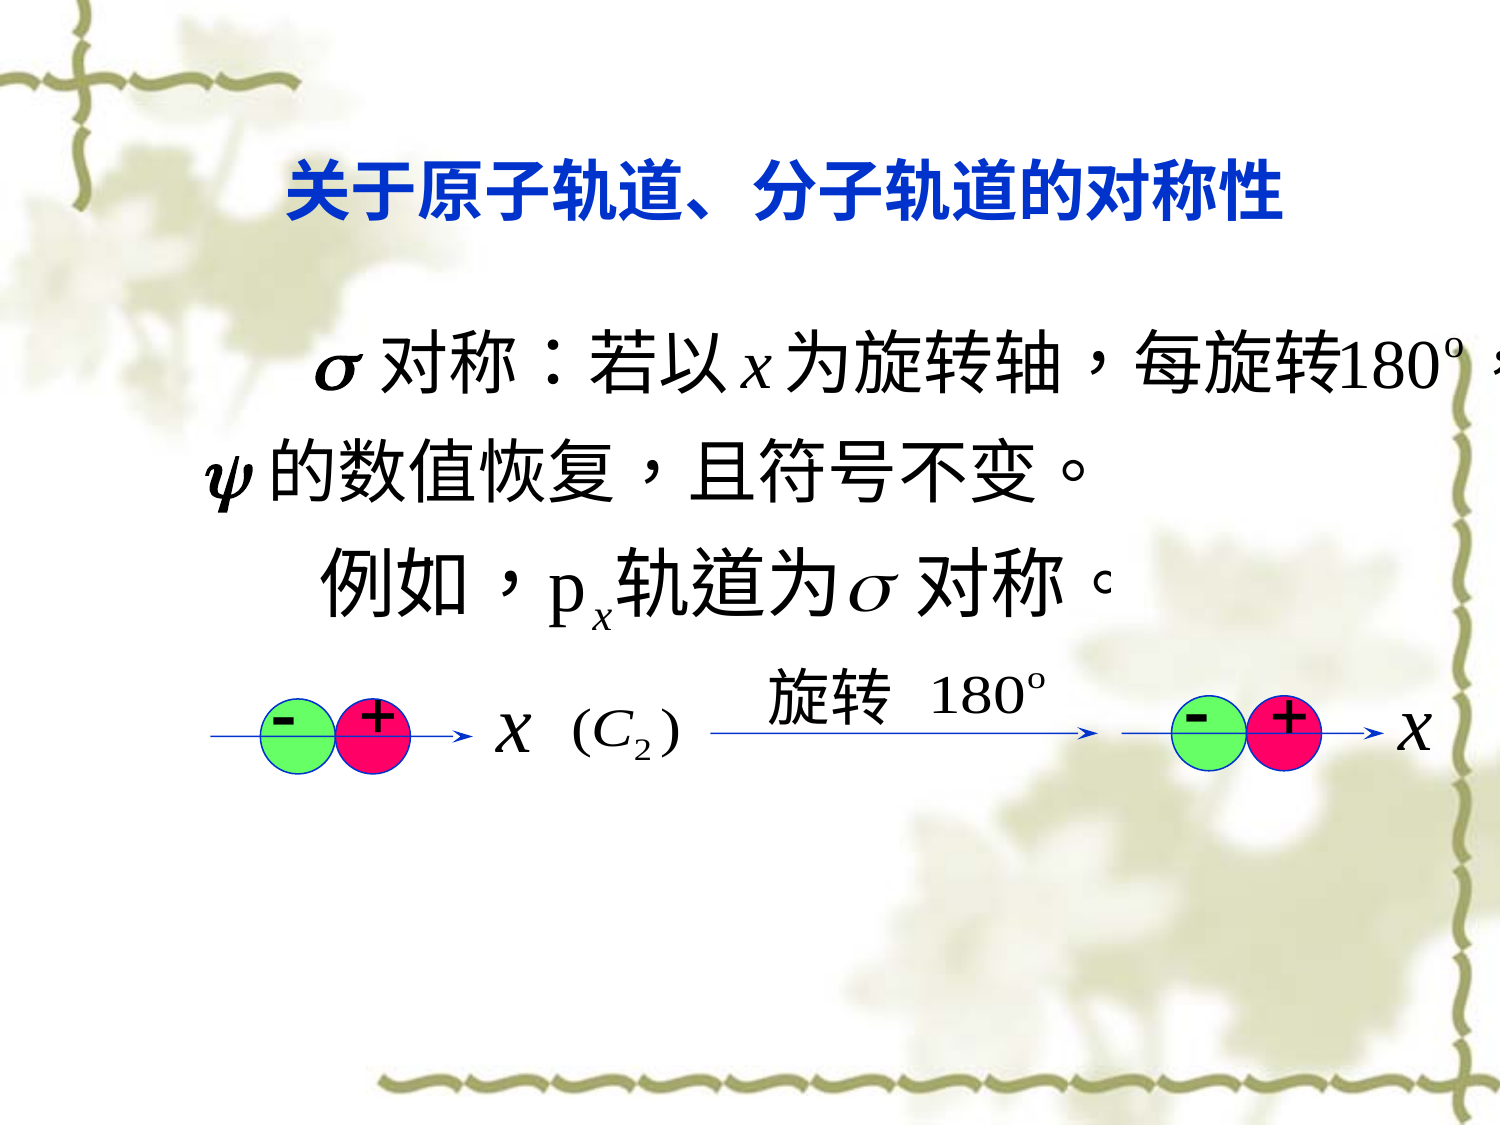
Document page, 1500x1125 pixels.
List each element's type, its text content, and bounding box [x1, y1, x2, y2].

text_box 关于原子轨道、分子轨道的对称性 [222, 125, 1448, 237]
picture [0, 0, 1500, 1125]
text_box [199, 314, 1500, 525]
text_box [210, 653, 1448, 774]
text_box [310, 535, 1111, 650]
